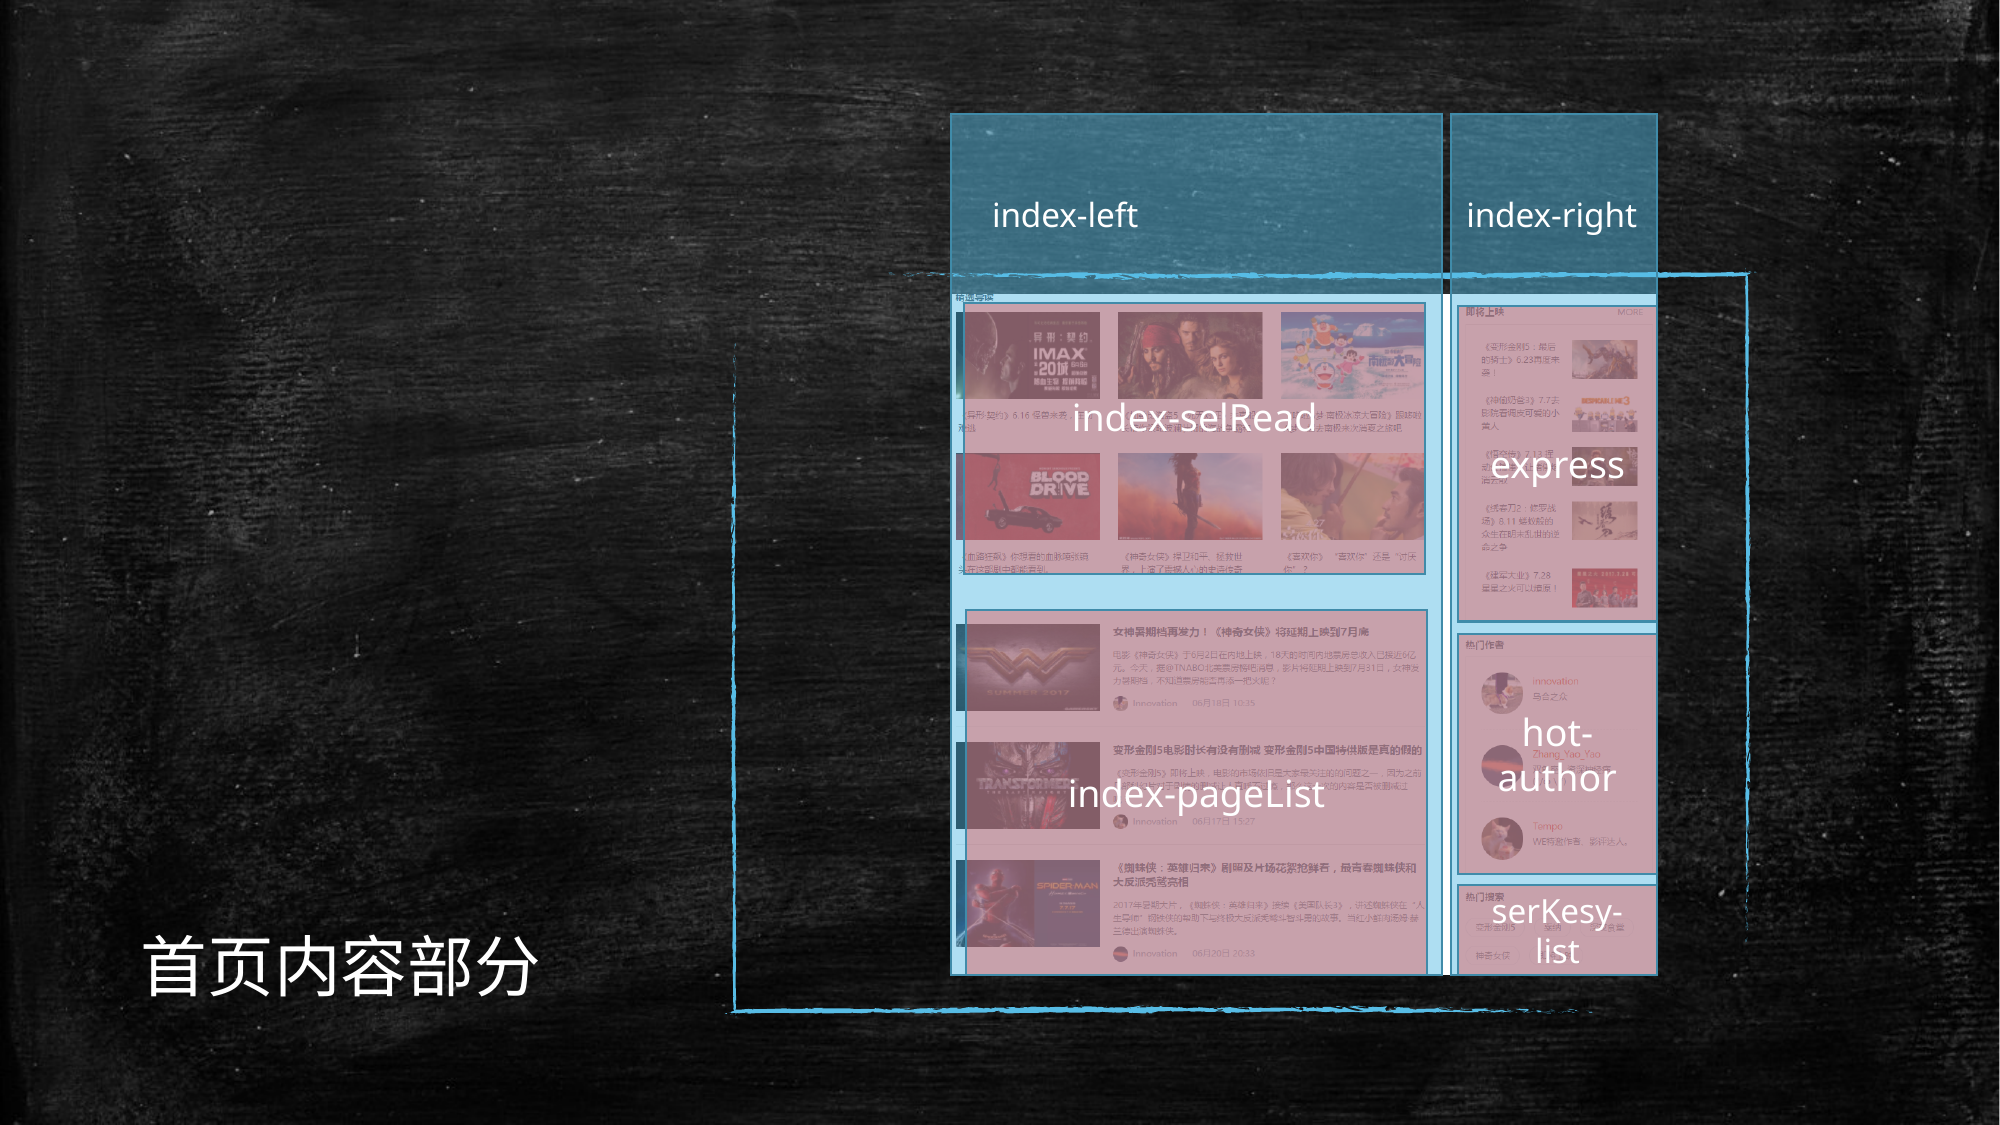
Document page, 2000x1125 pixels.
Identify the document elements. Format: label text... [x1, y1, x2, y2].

title 首页内容部分 [125, 846, 576, 1014]
list index-left [977, 146, 1427, 243]
picture [950, 294, 1658, 975]
text_box index-right [1451, 146, 1685, 243]
text_box [950, 113, 1443, 294]
text_box [1450, 113, 1658, 294]
